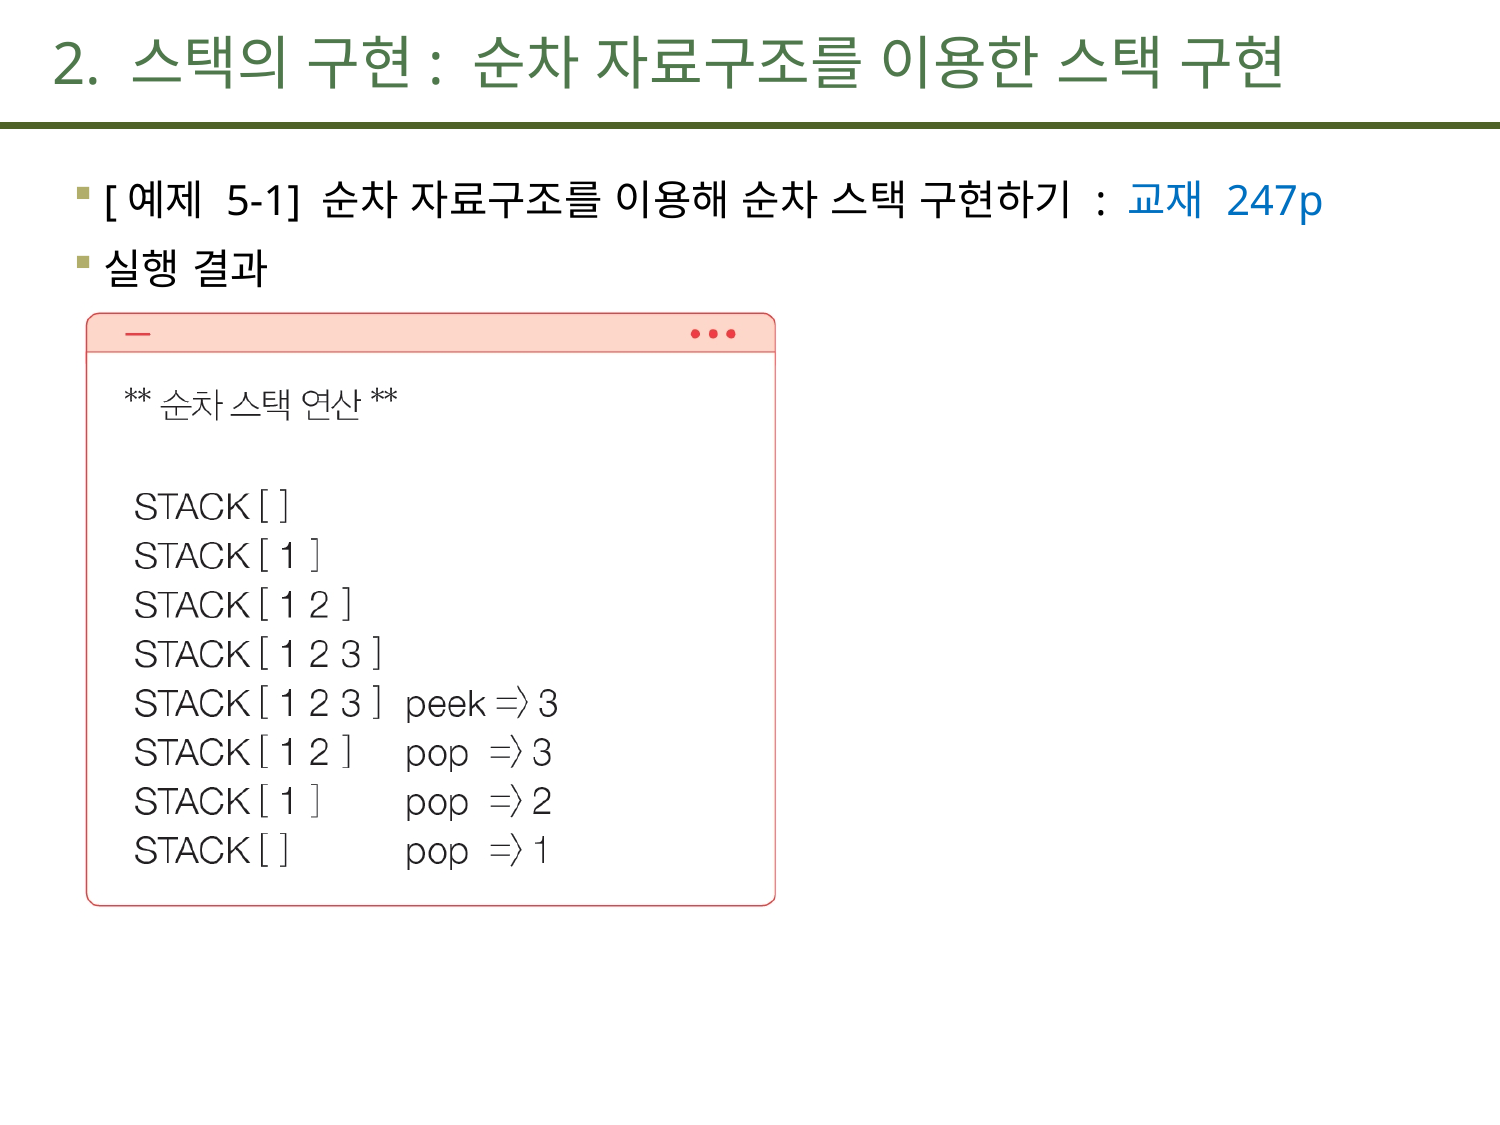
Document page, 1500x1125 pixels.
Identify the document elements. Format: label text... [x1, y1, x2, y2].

list [예제 5-1] 순차 자료구조를 이용해 순차 스택 구현하기 : 교재 247p 실행 결과 [0, 160, 1418, 1099]
picture [76, 302, 784, 918]
title 2. 스택의 구현: 순차 자료구조를 이용한 스택 구현 [37, 13, 1412, 109]
